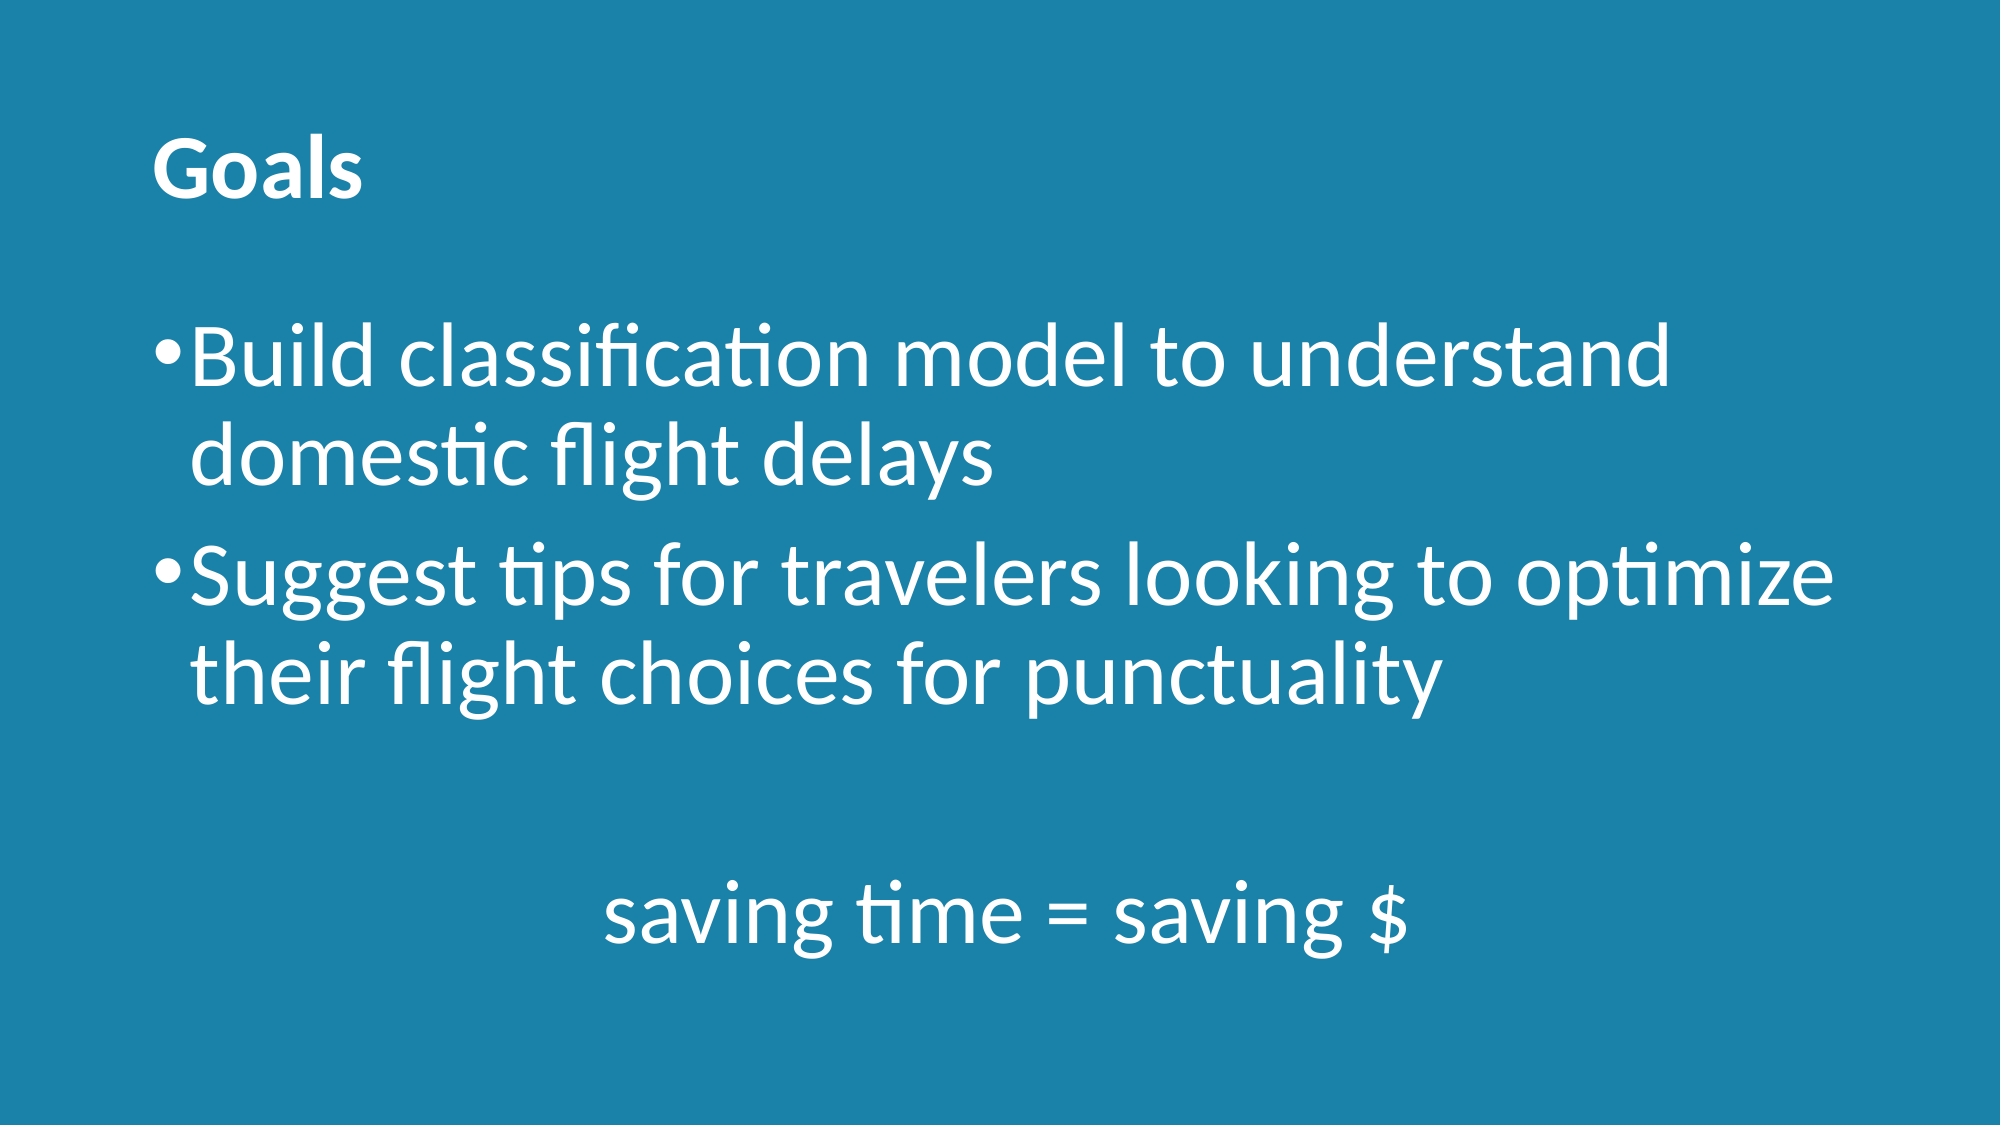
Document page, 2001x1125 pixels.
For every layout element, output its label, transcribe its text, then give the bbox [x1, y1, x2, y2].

list Build classification model to understand domestic flight delays Suggest tips for travelers looking to optimize their flight choices for punctuality saving time = saving $ [137, 299, 1863, 1014]
title Goals [137, 59, 1863, 278]
